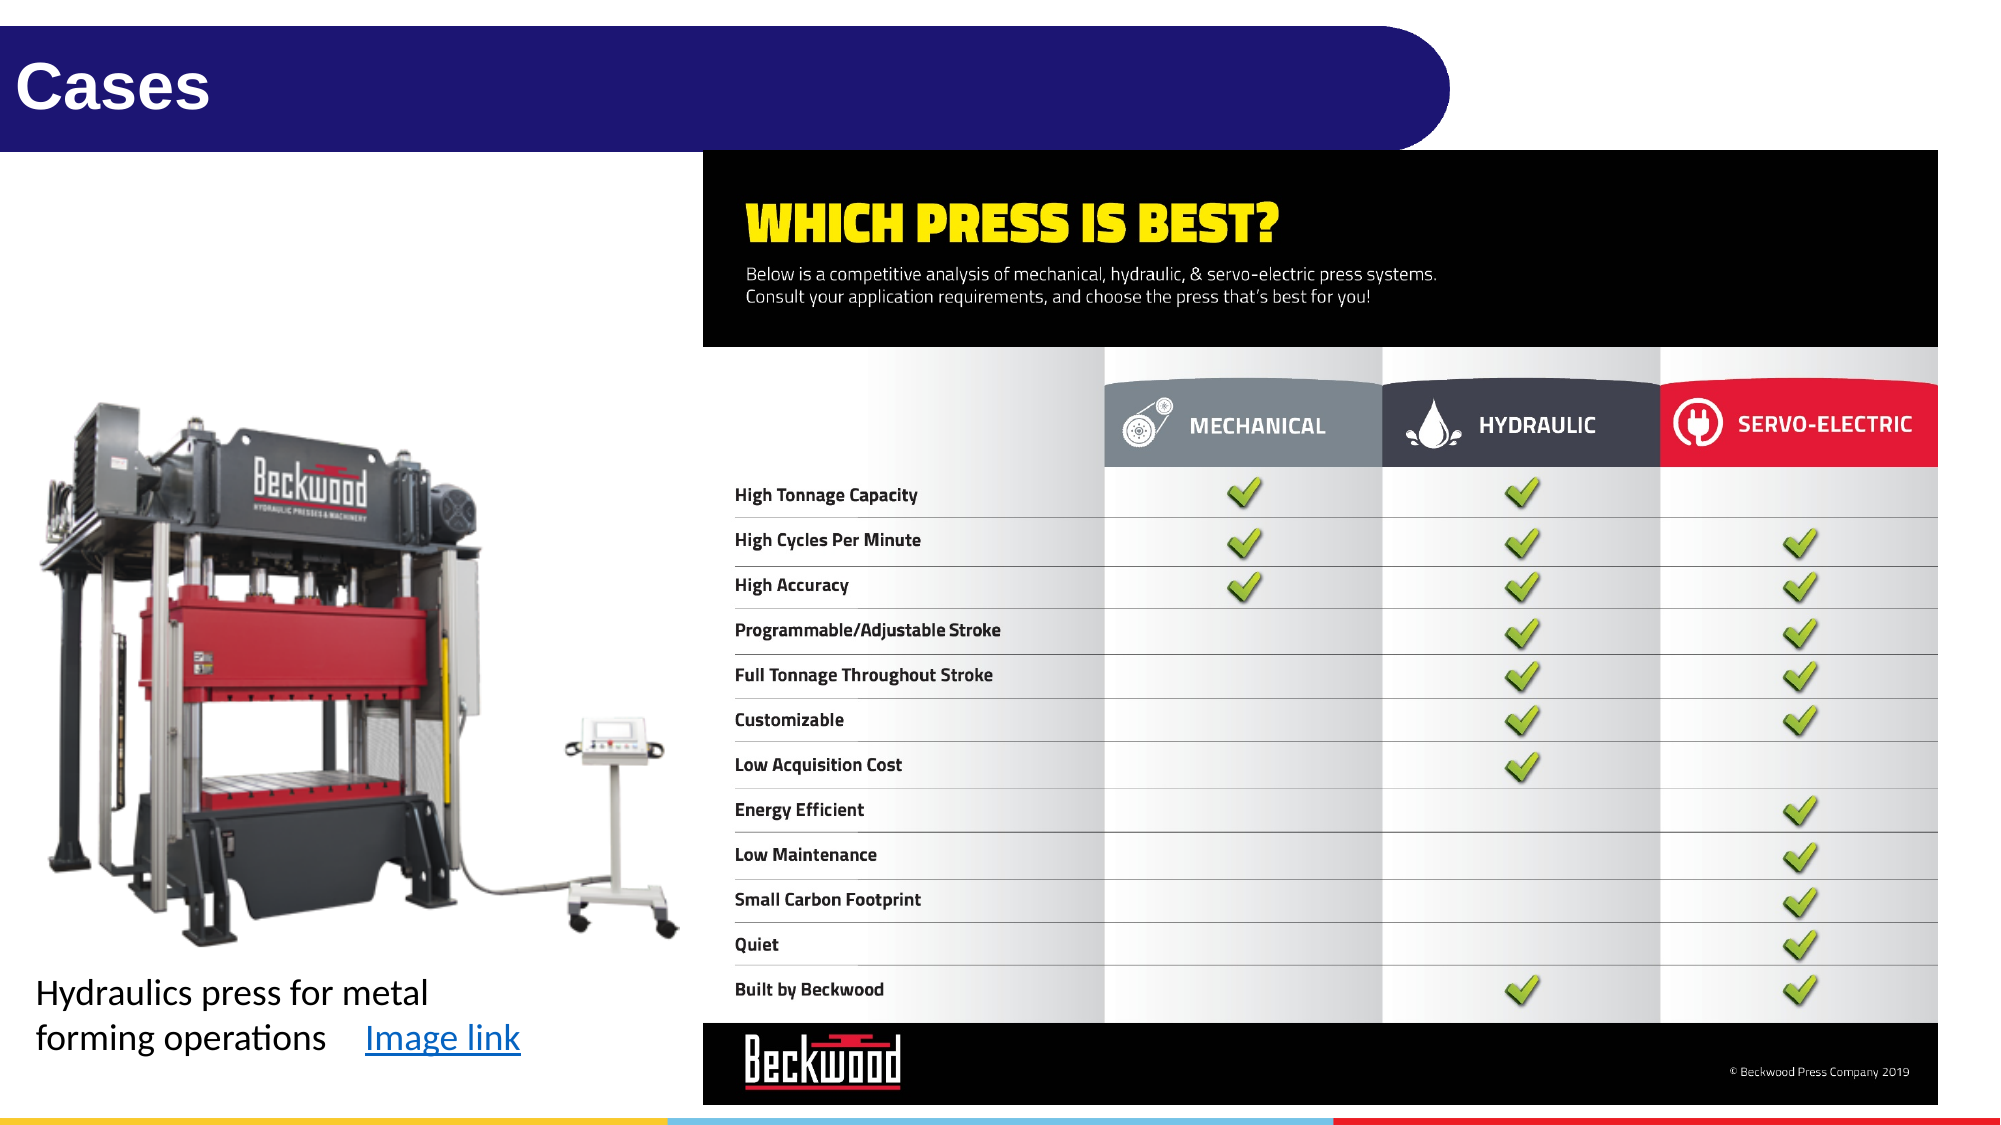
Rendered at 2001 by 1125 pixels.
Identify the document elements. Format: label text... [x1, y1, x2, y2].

text_box Hydraulics press for metal forming operations [21, 961, 571, 1065]
picture [20, 389, 680, 961]
title Cases [0, 24, 1263, 151]
picture [0, 1118, 2000, 1125]
text_box Image link [350, 1005, 576, 1066]
picture [0, 26, 1938, 1105]
